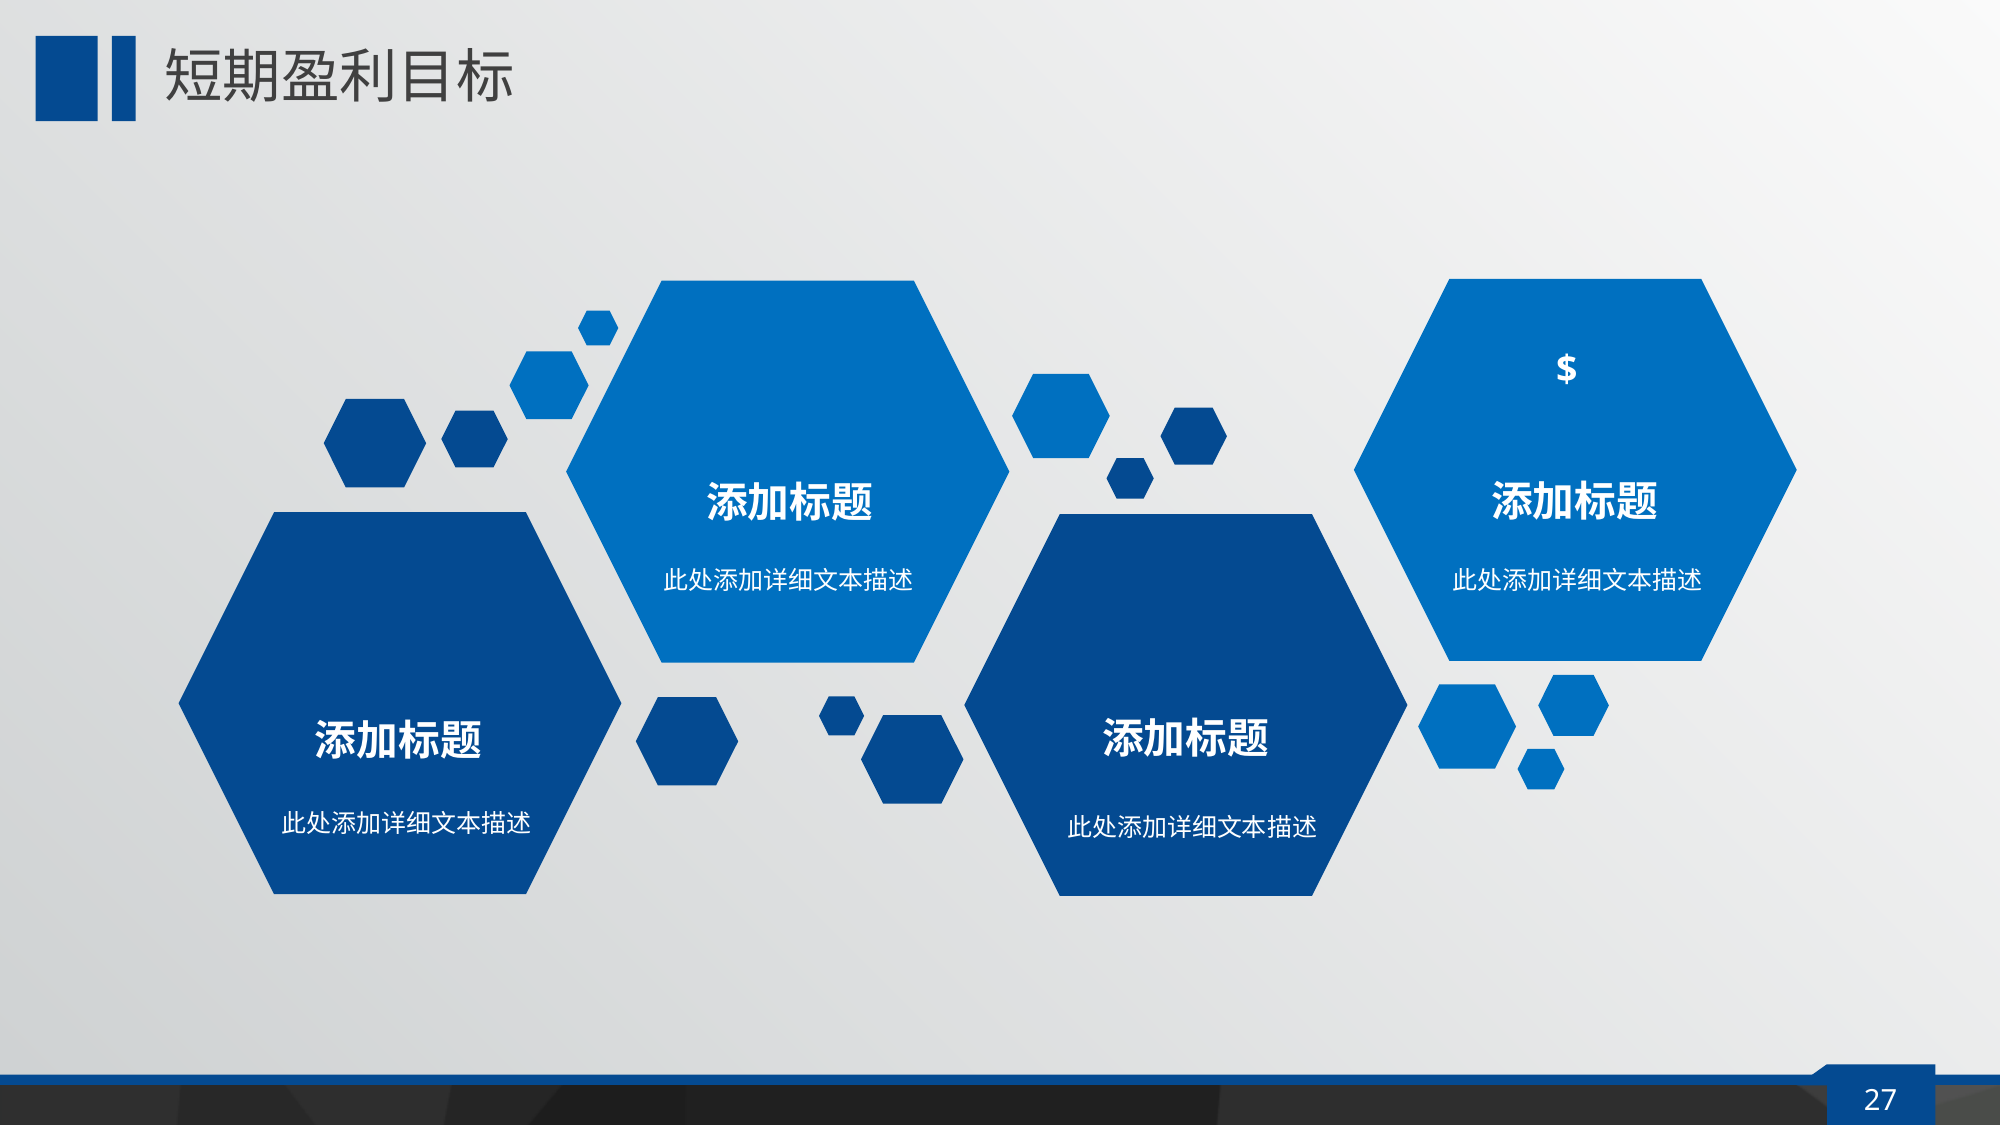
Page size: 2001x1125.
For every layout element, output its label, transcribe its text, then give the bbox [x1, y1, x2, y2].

text_box [1516, 747, 1566, 791]
picture [0, 1085, 1827, 1125]
text_box [1010, 372, 1111, 460]
title 短期盈利目标 [150, 36, 938, 122]
picture [1936, 1085, 2000, 1125]
text_box [1417, 683, 1518, 770]
text_box [1537, 673, 1610, 737]
text_box [508, 350, 566, 421]
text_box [1353, 278, 1797, 661]
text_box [964, 513, 1408, 896]
text_box [322, 397, 428, 489]
text_box [634, 695, 740, 787]
text_box [859, 714, 964, 805]
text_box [178, 512, 622, 895]
text_box [440, 409, 509, 469]
text_box [817, 695, 866, 737]
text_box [566, 280, 1010, 663]
text_box [1105, 457, 1155, 500]
text_box [1159, 406, 1229, 466]
